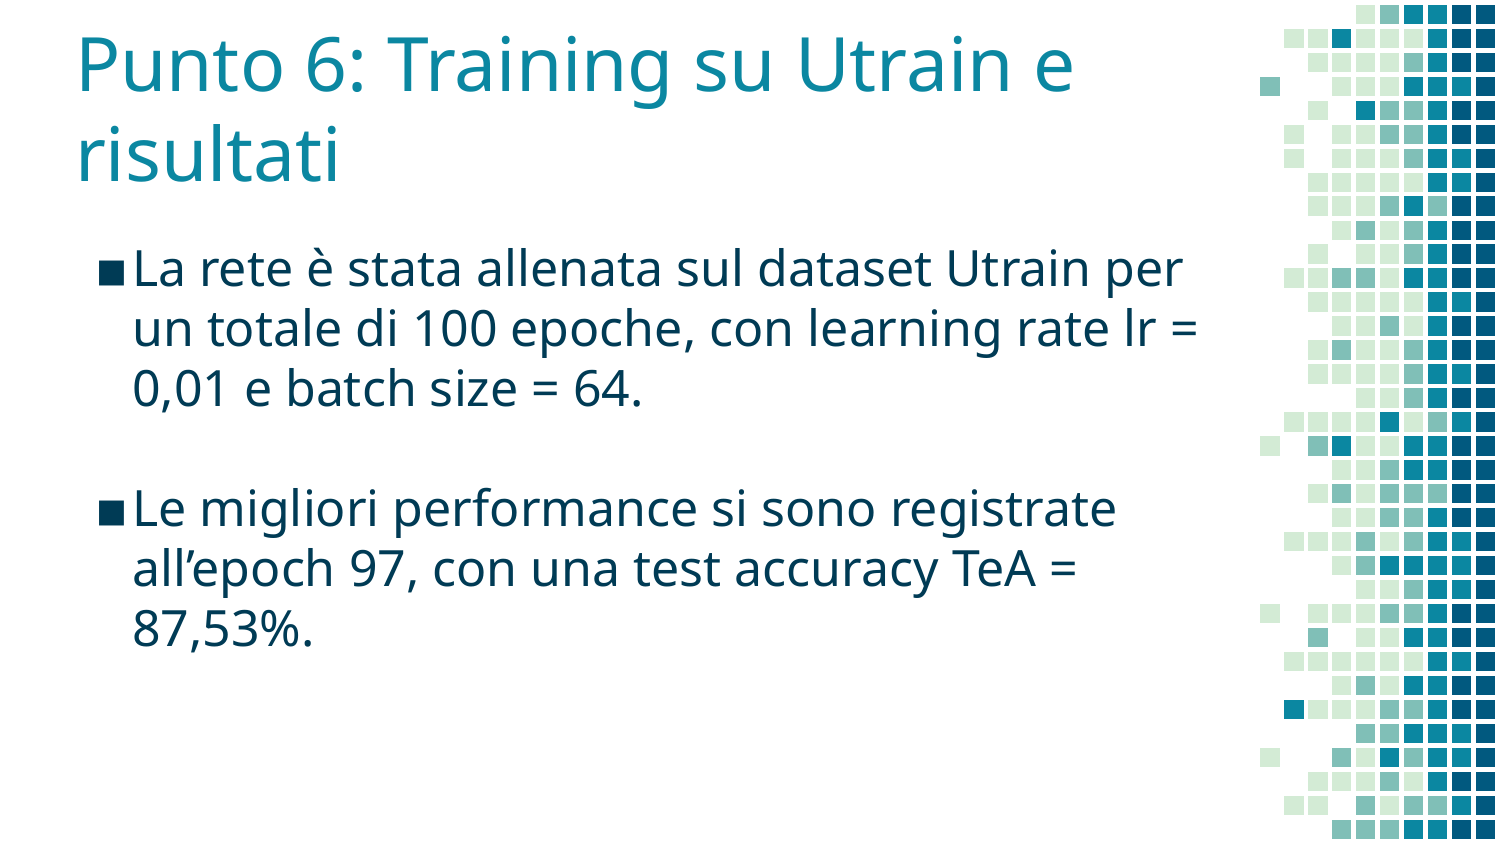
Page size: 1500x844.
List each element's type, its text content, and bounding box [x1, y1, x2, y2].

title Punto 6: Training su Utrain e risultati [60, 70, 1225, 212]
list La rete è stata allenata sul dataset Utrain per un totale di 100 epoche, con learning rate lr = 0,01 e batch size = 64. Le migliori performance si sono registrate all’epoch 97, con una test accuracy TeA = 87,53%. [42, 221, 1225, 799]
